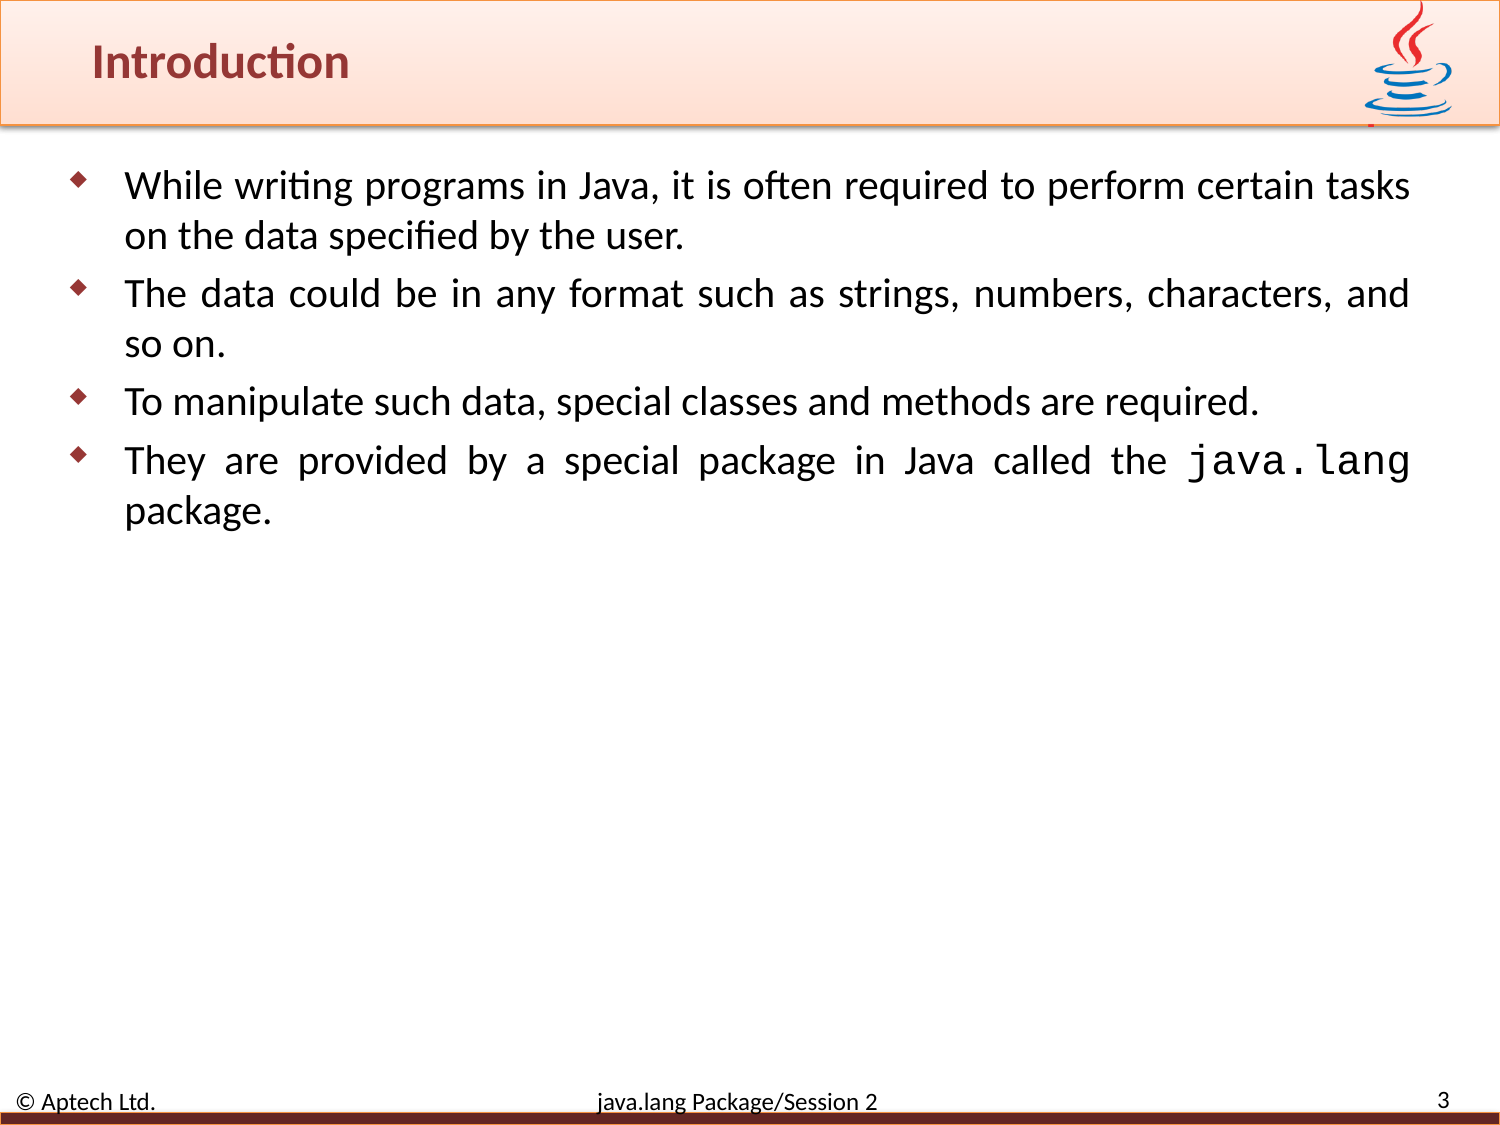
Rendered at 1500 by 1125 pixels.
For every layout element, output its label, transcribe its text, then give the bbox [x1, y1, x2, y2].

title Introduction [76, 24, 1288, 93]
list While writing programs in Java, it is often required to perform certain tasks on the data specified by the user. The data could be in any format such as strings, numbers, characters, and so on. To manipulate such data, special classes and methods are required. They are provided by a special package in Java called the java.lang package. [52, 149, 1427, 1013]
footer © Aptech Ltd. java.lang Package/Session 2 [0, 1087, 1325, 1113]
slide_number 3 [1337, 1084, 1465, 1113]
picture [1362, 0, 1454, 127]
